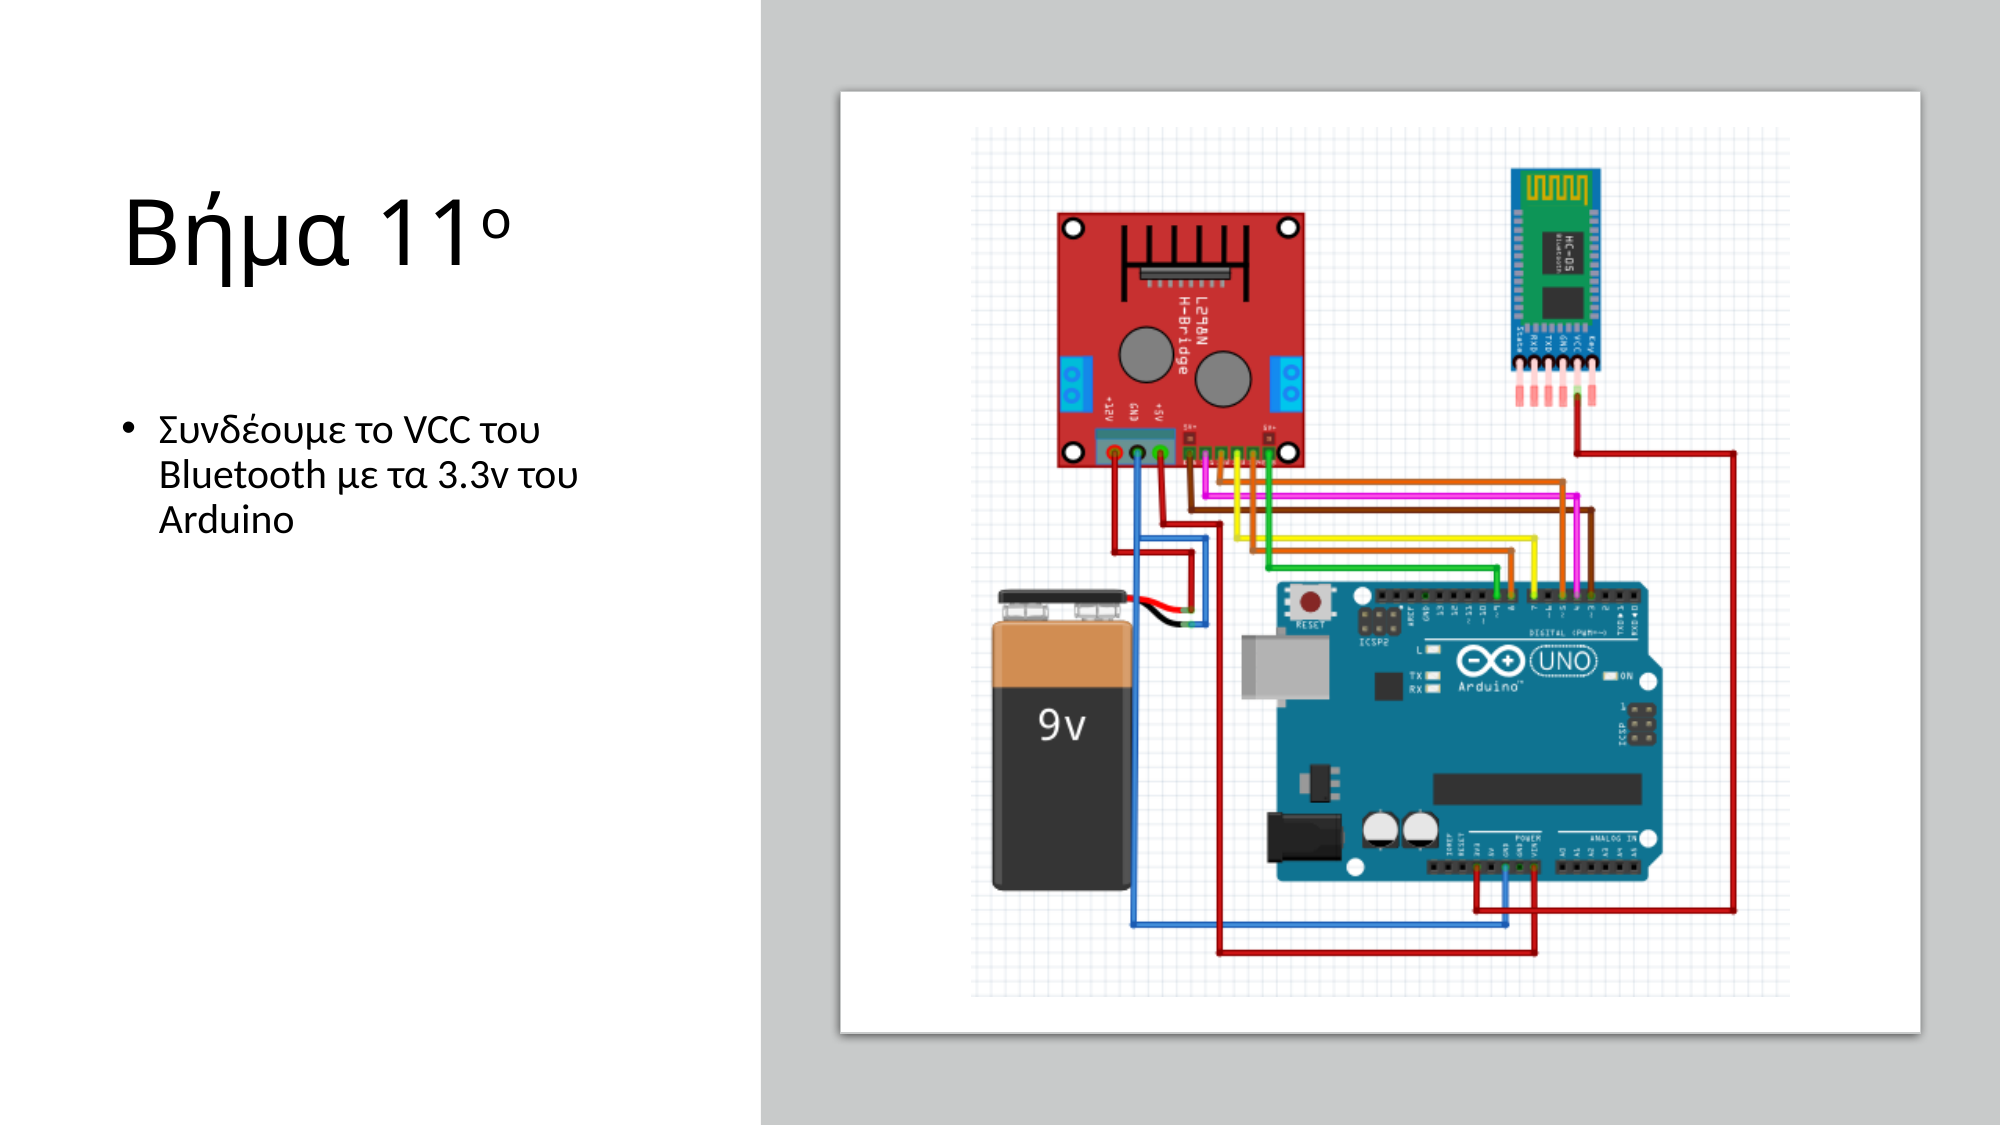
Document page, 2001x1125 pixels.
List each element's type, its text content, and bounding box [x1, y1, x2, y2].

text_box [839, 90, 1922, 1034]
picture [971, 127, 1790, 997]
list Συνδέουμε το VCC του Bluetooth με τα 3.3v του Arduino [106, 399, 682, 1021]
text_box [760, 0, 2000, 1125]
title Βήμα 11ο [106, 103, 682, 370]
